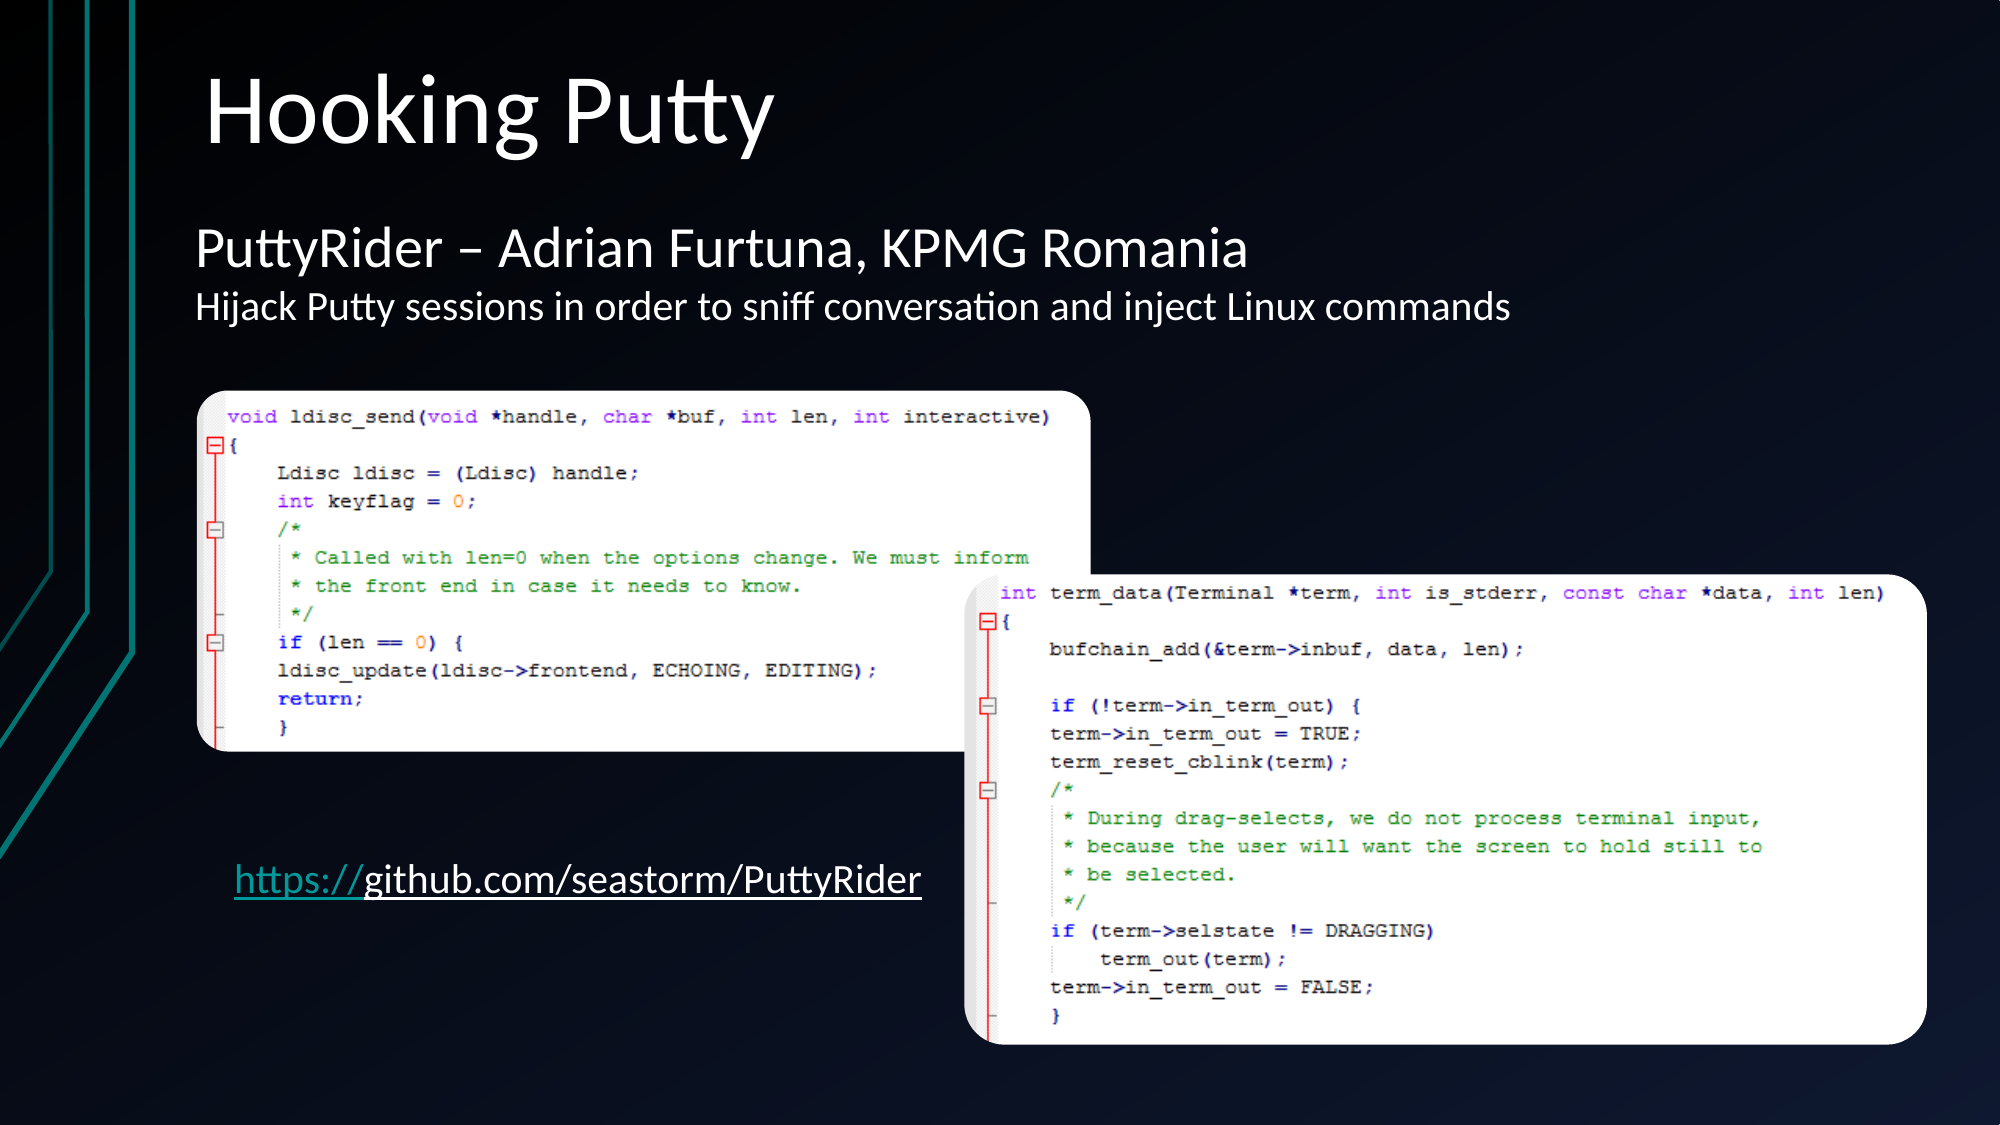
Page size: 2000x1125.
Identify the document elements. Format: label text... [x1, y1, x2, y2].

text_box https://github.com/seastorm/PuttyRider [219, 844, 961, 910]
text_box PuttyRider – Adrian Furtuna, KPMG Romania Hijack Putty sessions in order to sniff conversation and inject Linux commands [180, 201, 2000, 337]
picture [196, 390, 1928, 1045]
title Hooking Putty [184, 42, 1885, 175]
